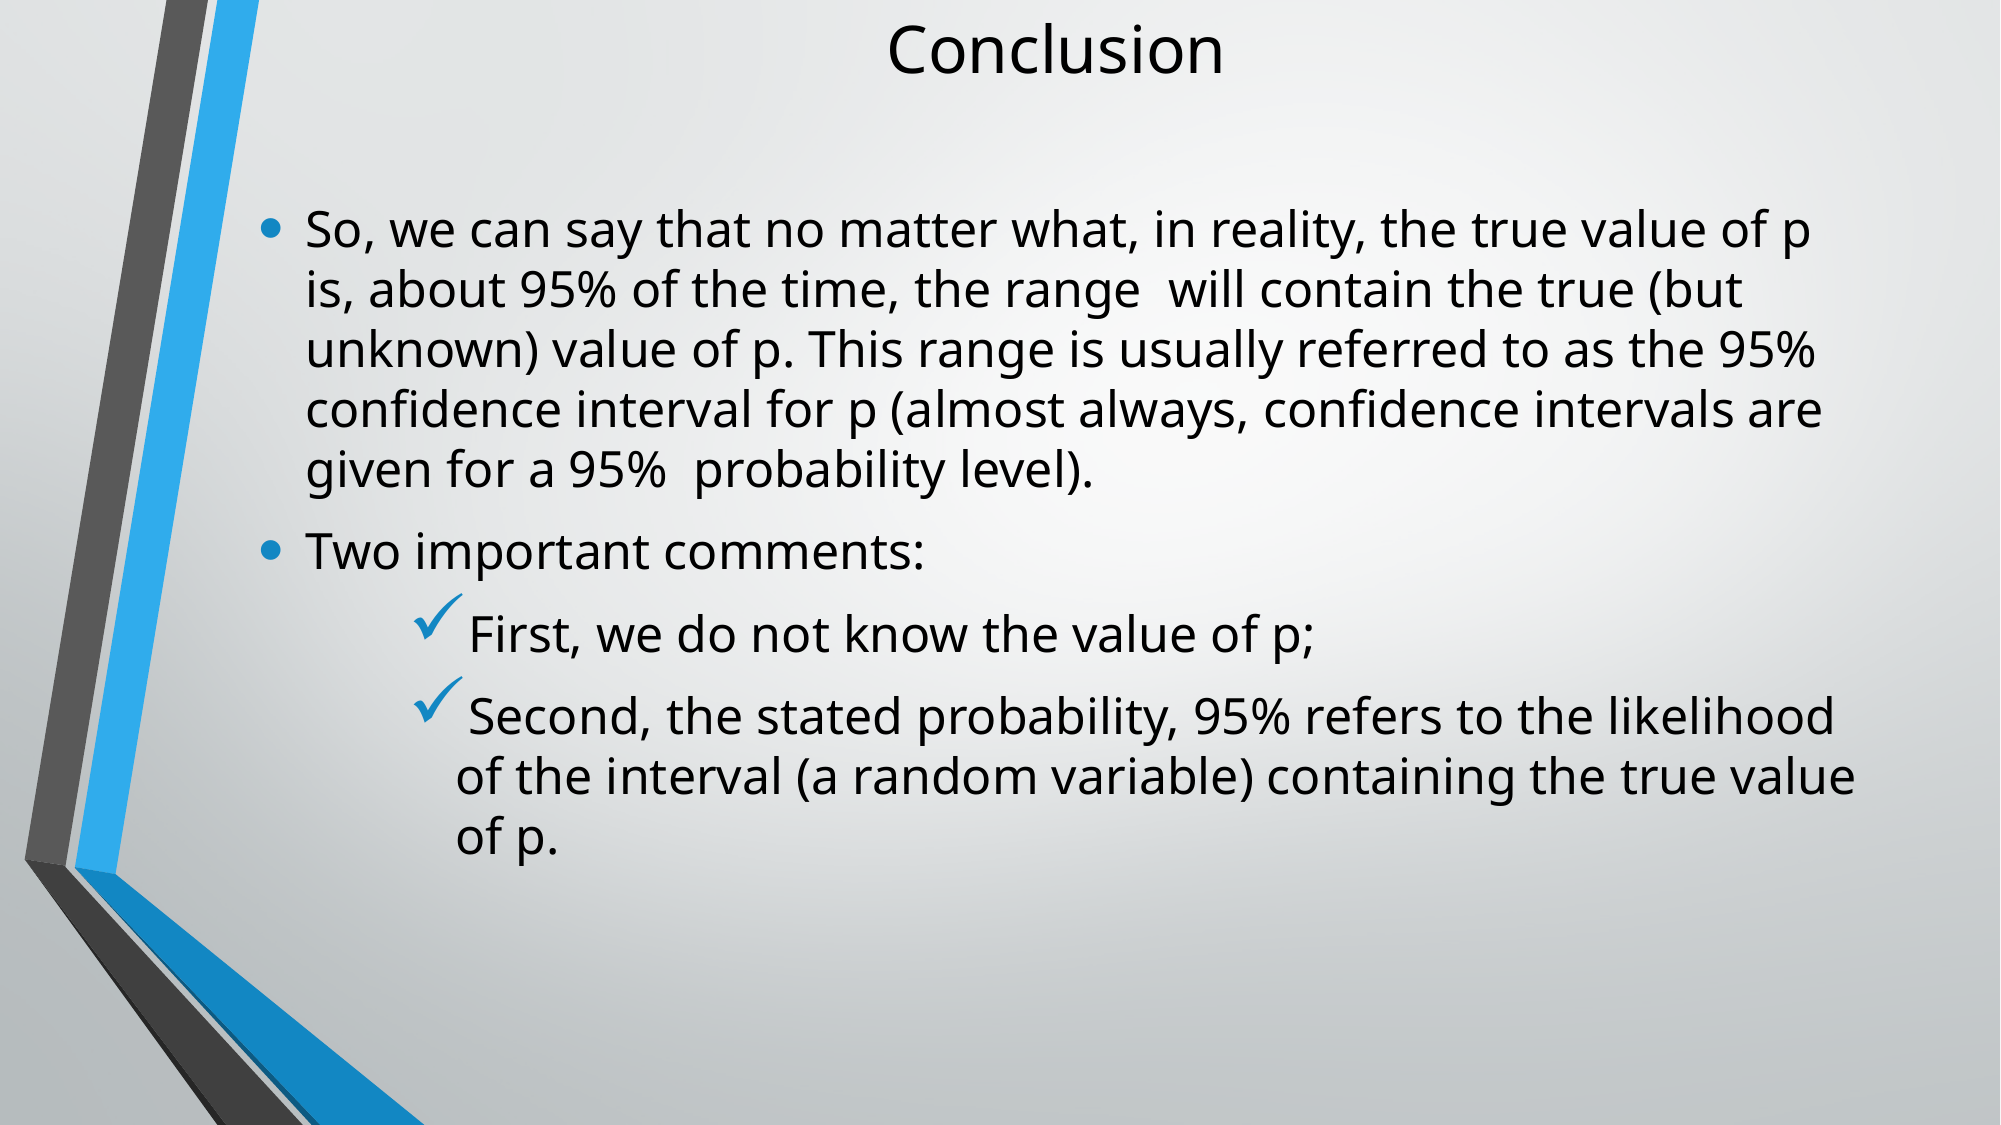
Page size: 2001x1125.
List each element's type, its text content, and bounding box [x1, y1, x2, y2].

title Conclusion [243, 0, 1887, 95]
